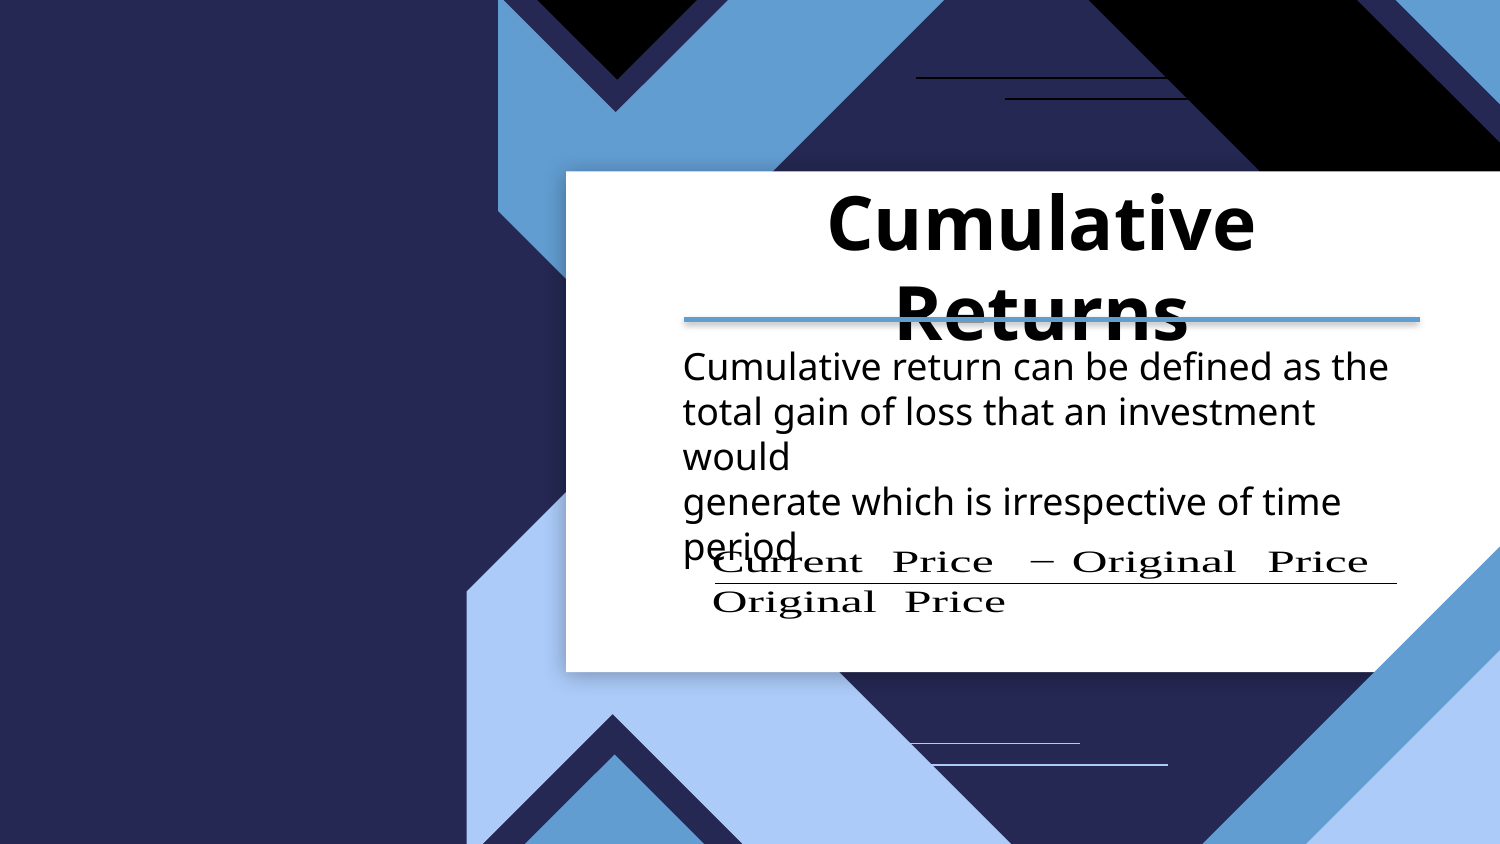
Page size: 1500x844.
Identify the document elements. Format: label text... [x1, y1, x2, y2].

title Cumulative Returns [684, 329, 1399, 335]
title Cumulative Returns [684, 196, 1399, 316]
text_box Cumulative return can be defined as the total gain of loss that an investment would generate which is irrespective of time period [667, 335, 1420, 576]
